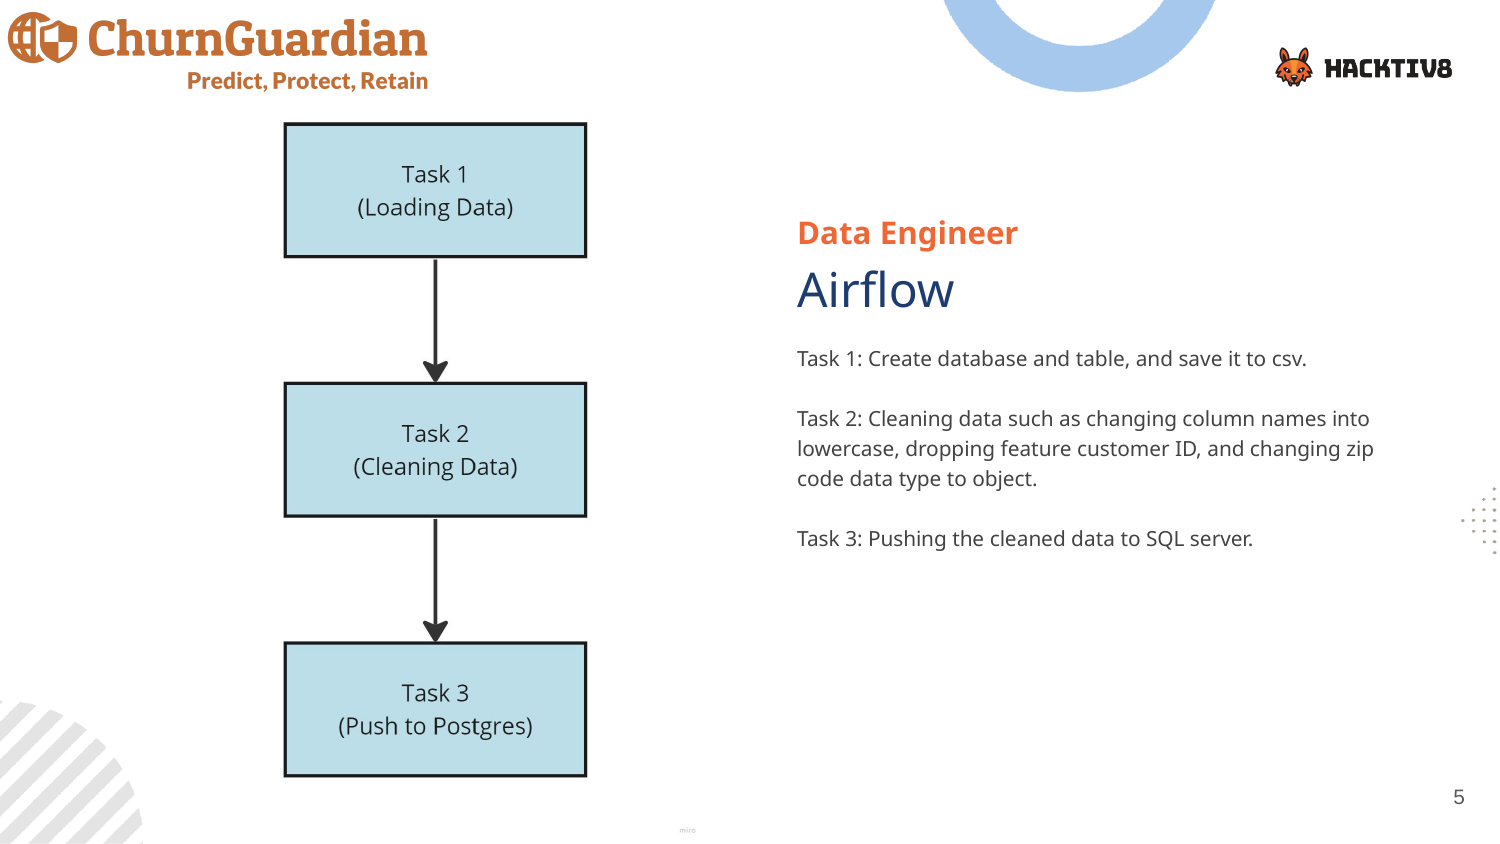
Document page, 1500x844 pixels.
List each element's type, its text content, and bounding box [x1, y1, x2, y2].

slide_number ‹#› [1389, 764, 1480, 830]
text_box Task 1: Create database and table, and save it to csv. Task 2: Cleaning data such as changing column names into lowercase, dropping feature customer ID, and changing zip code data type to object. Task 3: Pushing the cleaned data to SQL server. [782, 325, 1390, 651]
picture [0, 0, 1500, 844]
text_box Airflow [782, 244, 1337, 324]
text_box Data Engineer [782, 198, 1337, 244]
